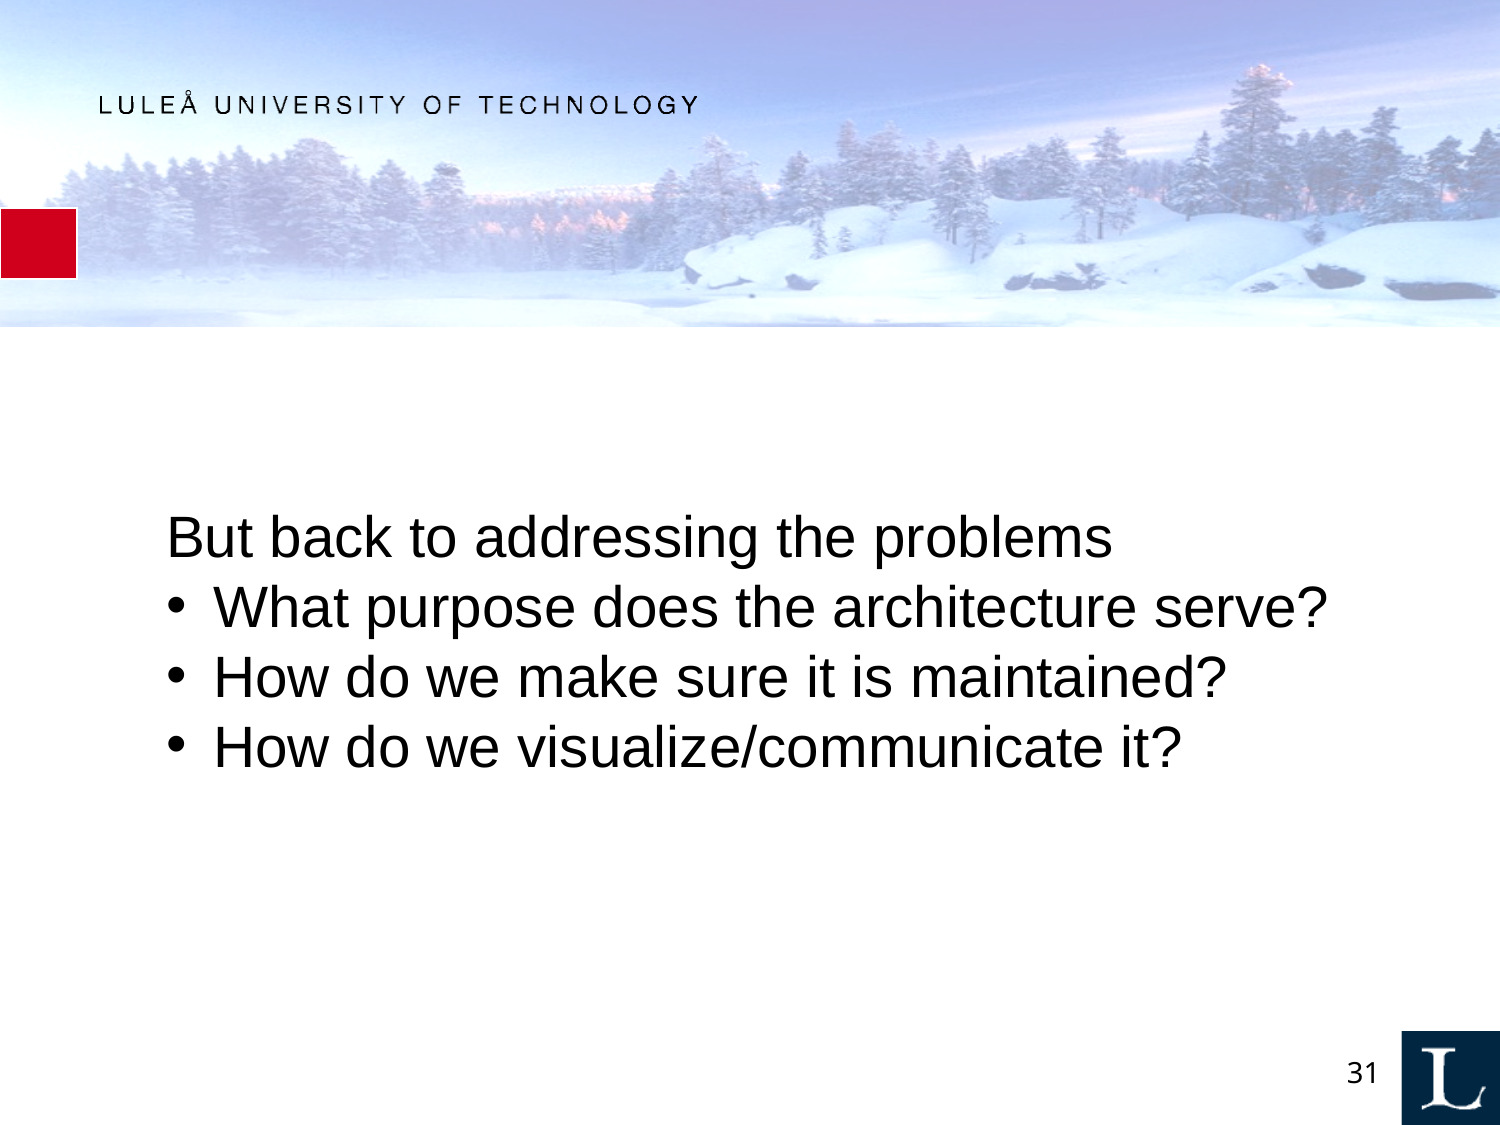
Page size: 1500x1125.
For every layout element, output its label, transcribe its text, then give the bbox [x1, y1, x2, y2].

picture [1399, 1031, 1500, 1125]
slide_number 31 [1045, 1046, 1396, 1125]
picture [100, 90, 697, 114]
text_box But back to addressing the problems What purpose does the architecture serve? How do we make sure it is maintained? How do we visualize/communicate it? [151, 491, 1346, 787]
